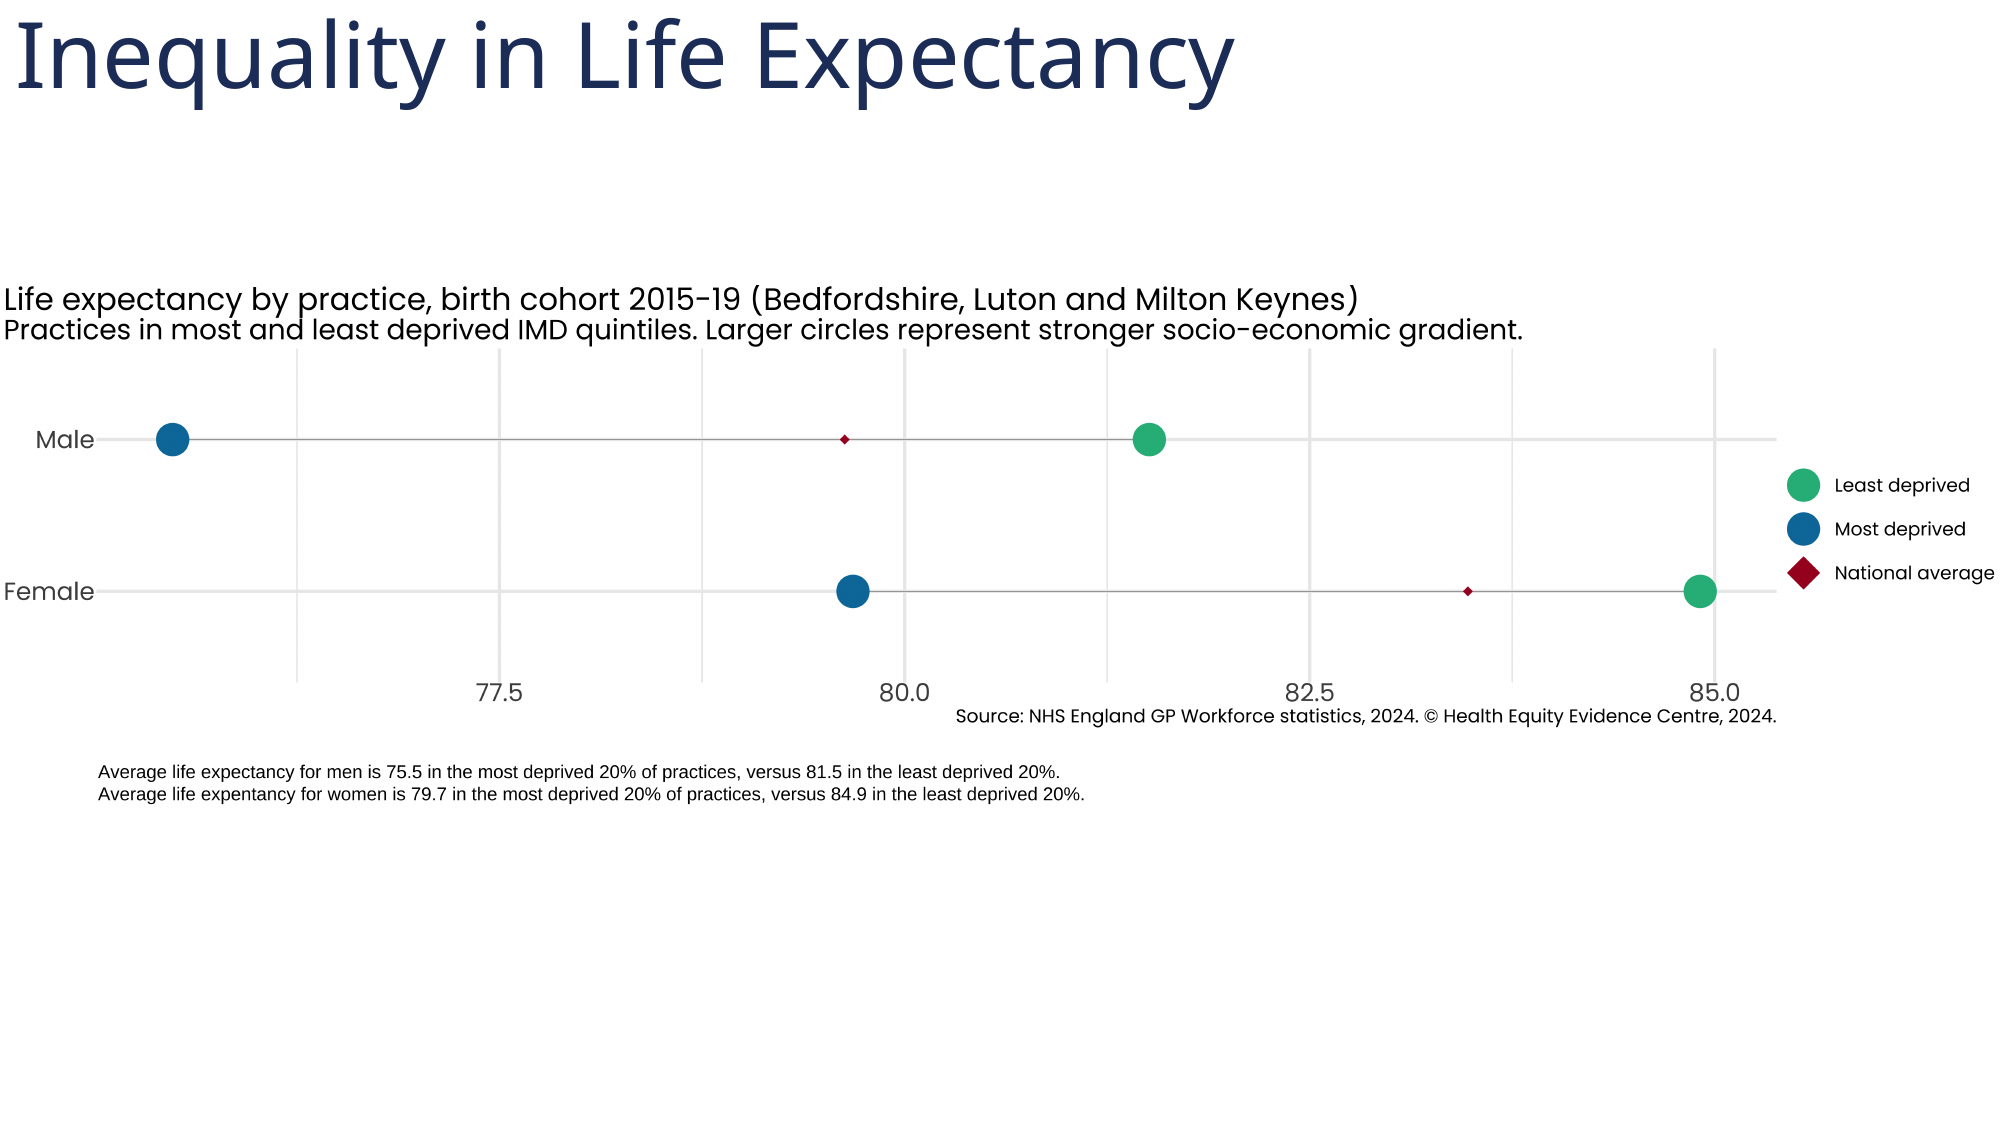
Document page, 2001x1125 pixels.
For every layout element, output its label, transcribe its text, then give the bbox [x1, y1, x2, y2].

title Inequality in Life Expectancy [0, 0, 2000, 119]
picture [0, 284, 2000, 843]
